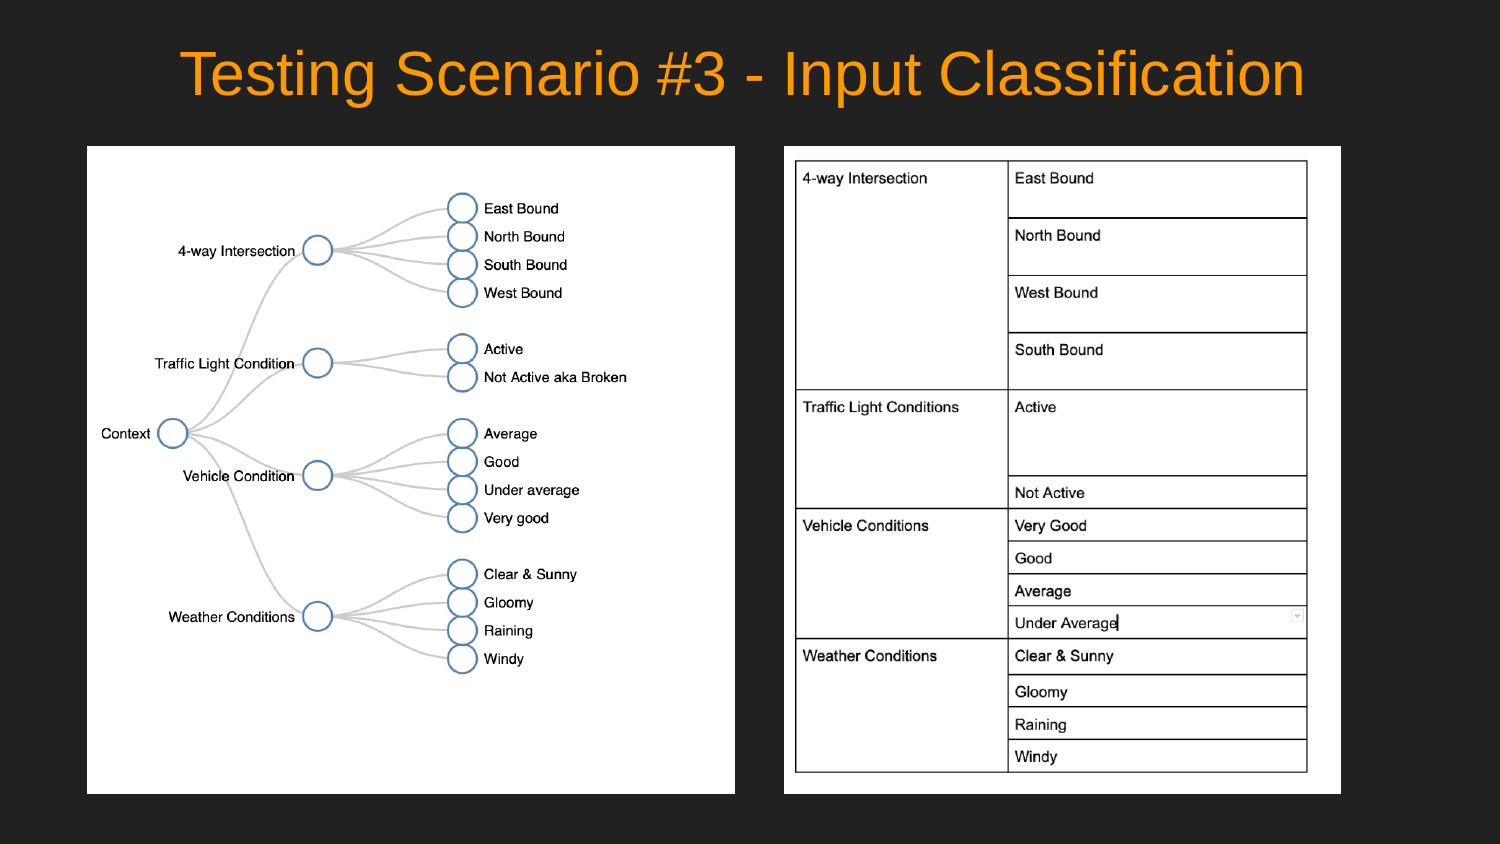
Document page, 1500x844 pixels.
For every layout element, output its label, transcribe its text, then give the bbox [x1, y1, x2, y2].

picture [784, 146, 1341, 794]
title Testing Scenario #3 - Input Classification [46, 18, 1459, 147]
picture [87, 146, 736, 794]
